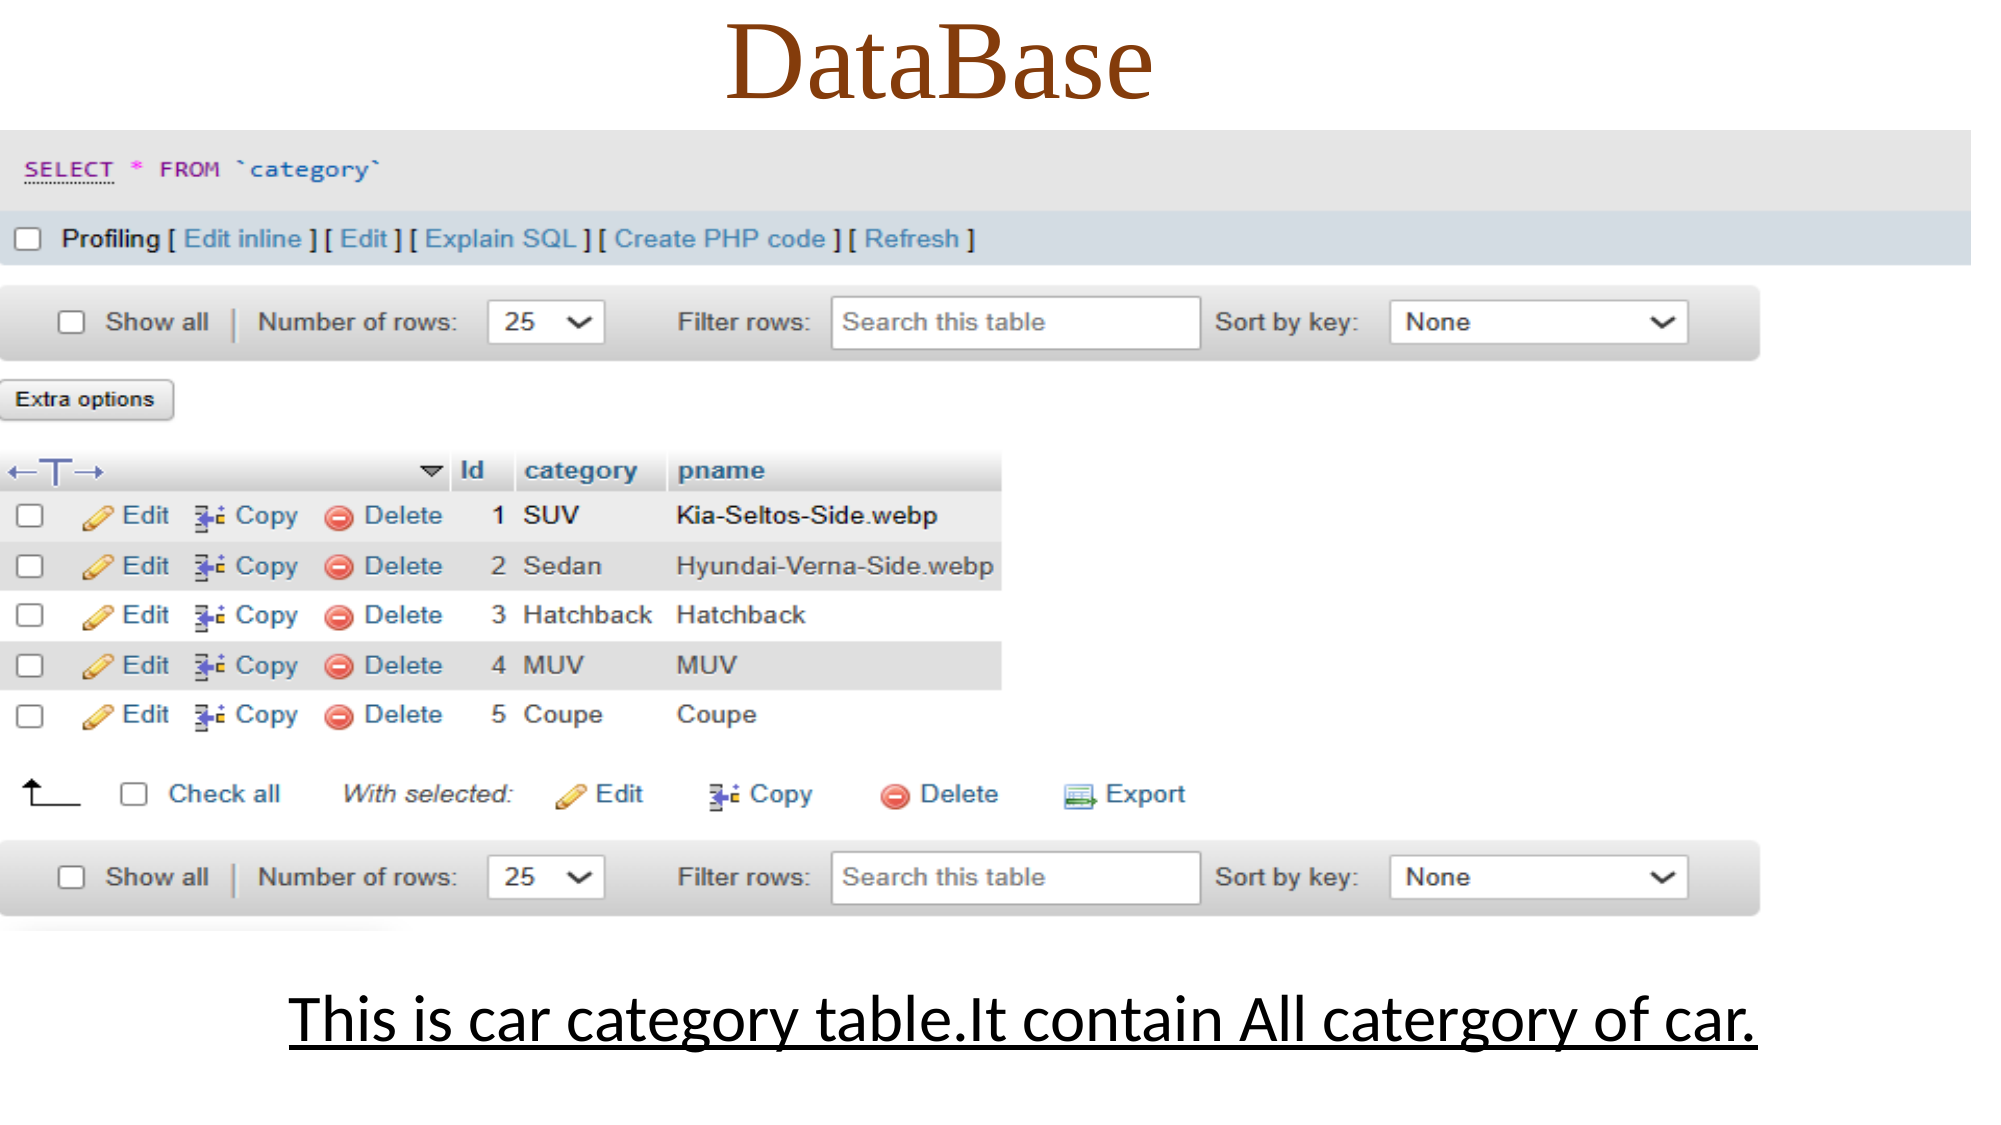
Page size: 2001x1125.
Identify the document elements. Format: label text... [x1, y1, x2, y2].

picture [0, 130, 1971, 931]
subtitle This is car category table.It contain All catergory of car. [75, 975, 1971, 1125]
title DataBase [115, 0, 1766, 130]
